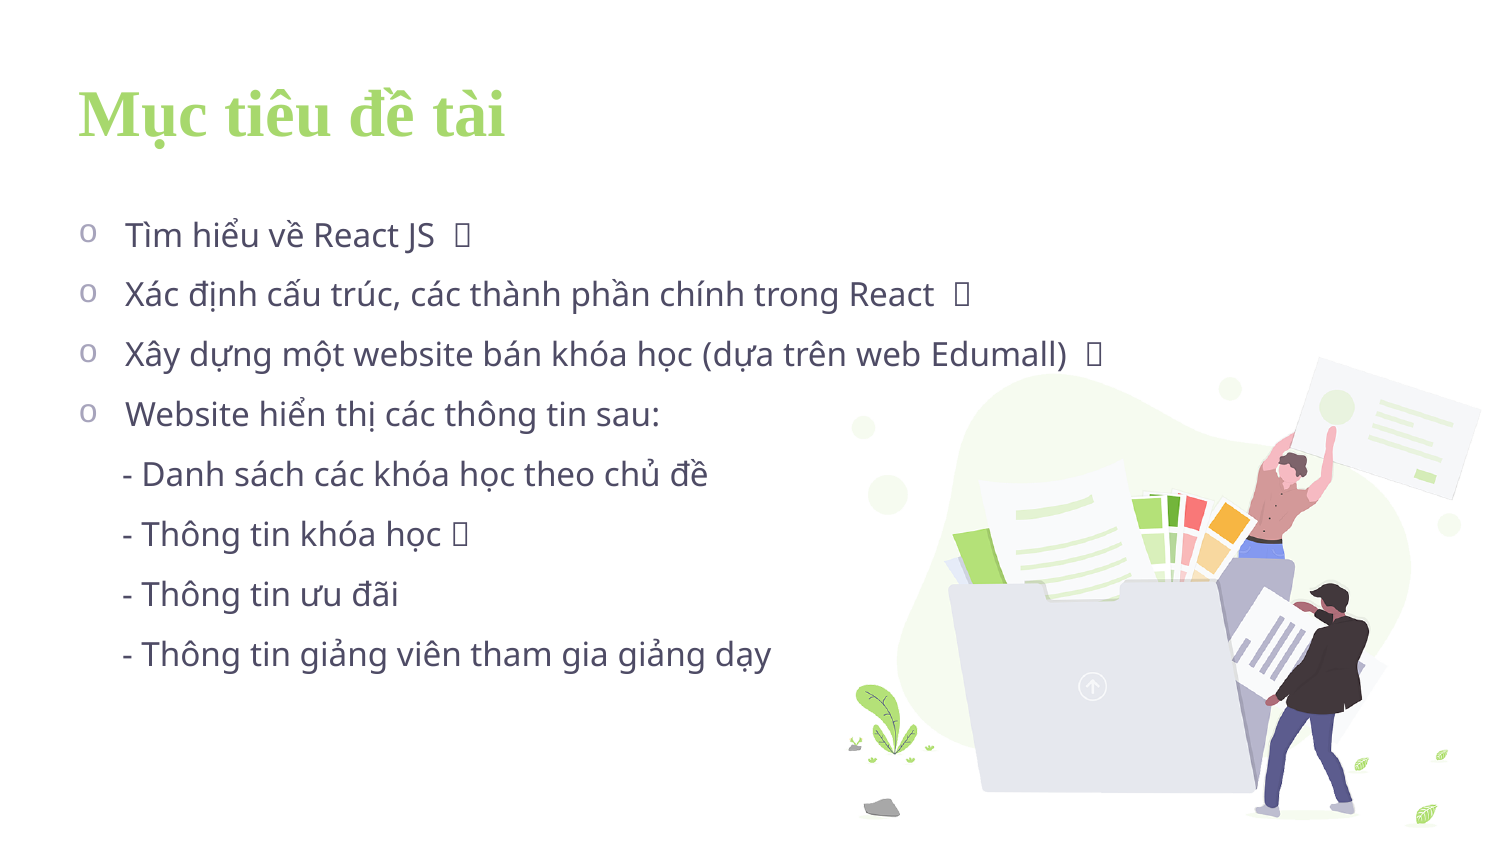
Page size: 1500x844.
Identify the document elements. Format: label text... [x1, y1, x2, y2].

title Mục tiêu đề tài [78, 45, 585, 150]
picture [844, 356, 1482, 828]
subtitle Tìm hiểu về React JS  Xác định cấu trúc, các thành phần chính trong React  Xây dựng một website bán khóa học (dựa trên web Edumall)  Website hiển thị các thông tin sau: - Danh sách các khóa học theo chủ đề - Thông tin khóa học  - Thông tin ưu đãi - Thông tin giảng viên tham gia giảng dạy [78, 193, 1215, 604]
